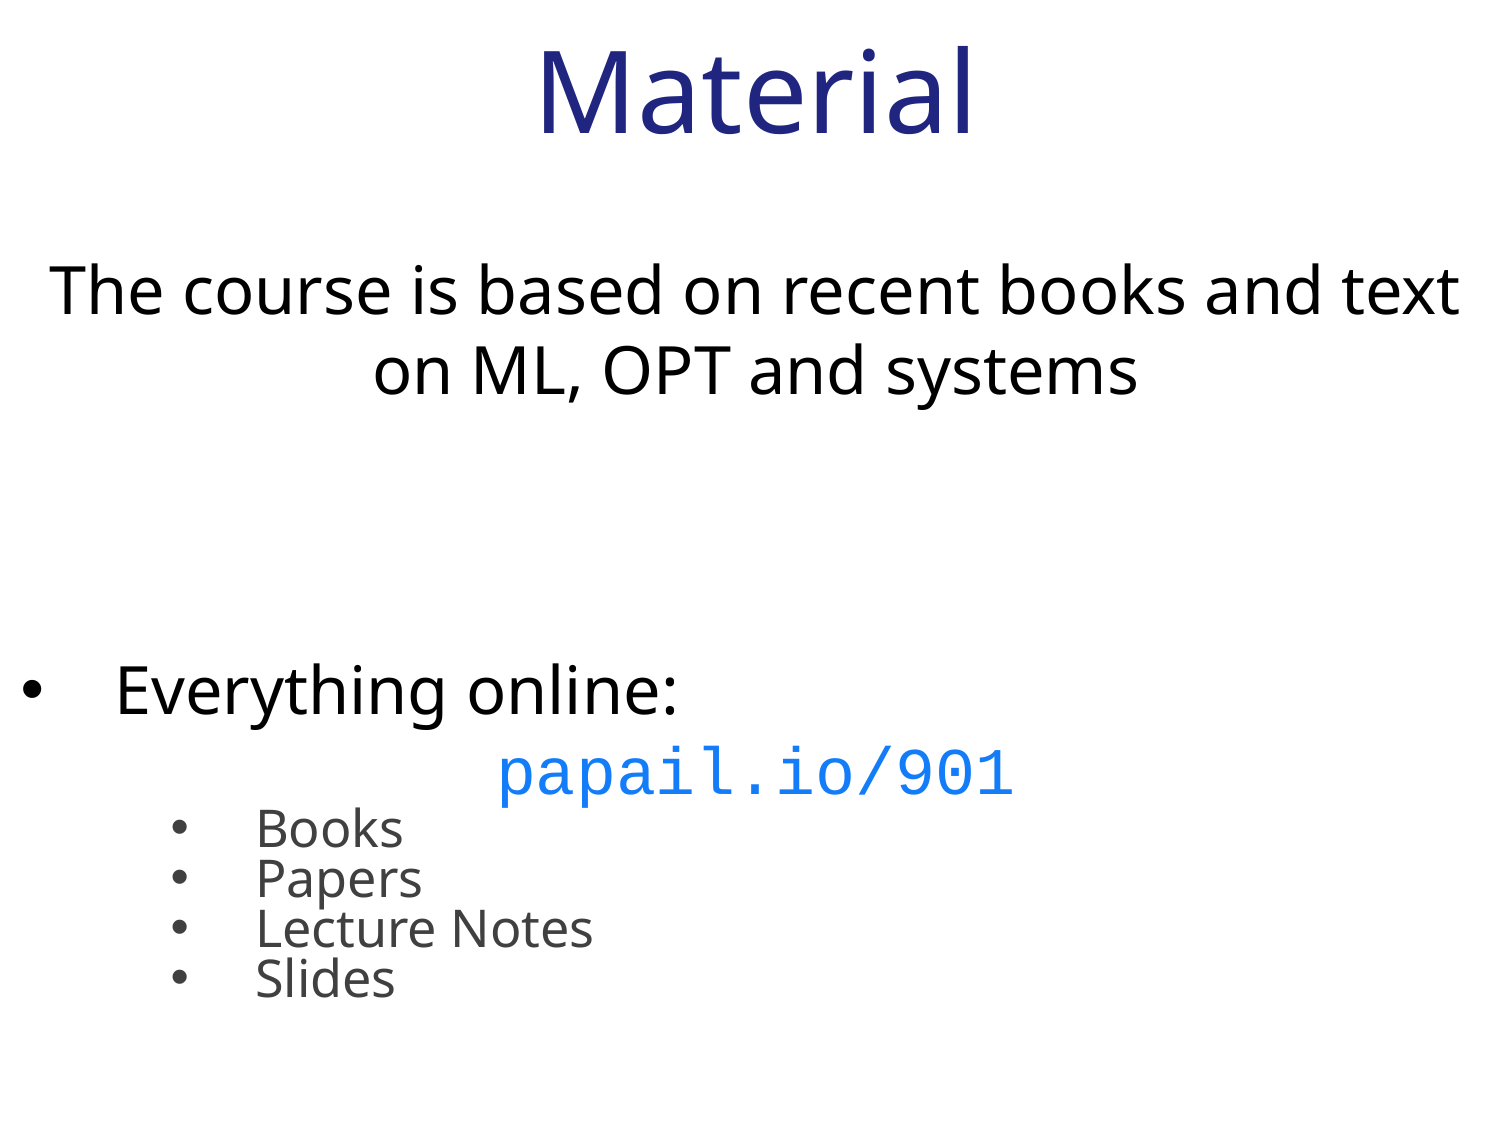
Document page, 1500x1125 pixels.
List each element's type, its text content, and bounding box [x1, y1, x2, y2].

title Material [6, 0, 1500, 160]
text_box The course is based on recent books and text on ML, OPT and systems Everything online: papail.io/901 Books Papers Lecture Notes Slides [5, 160, 1500, 1125]
